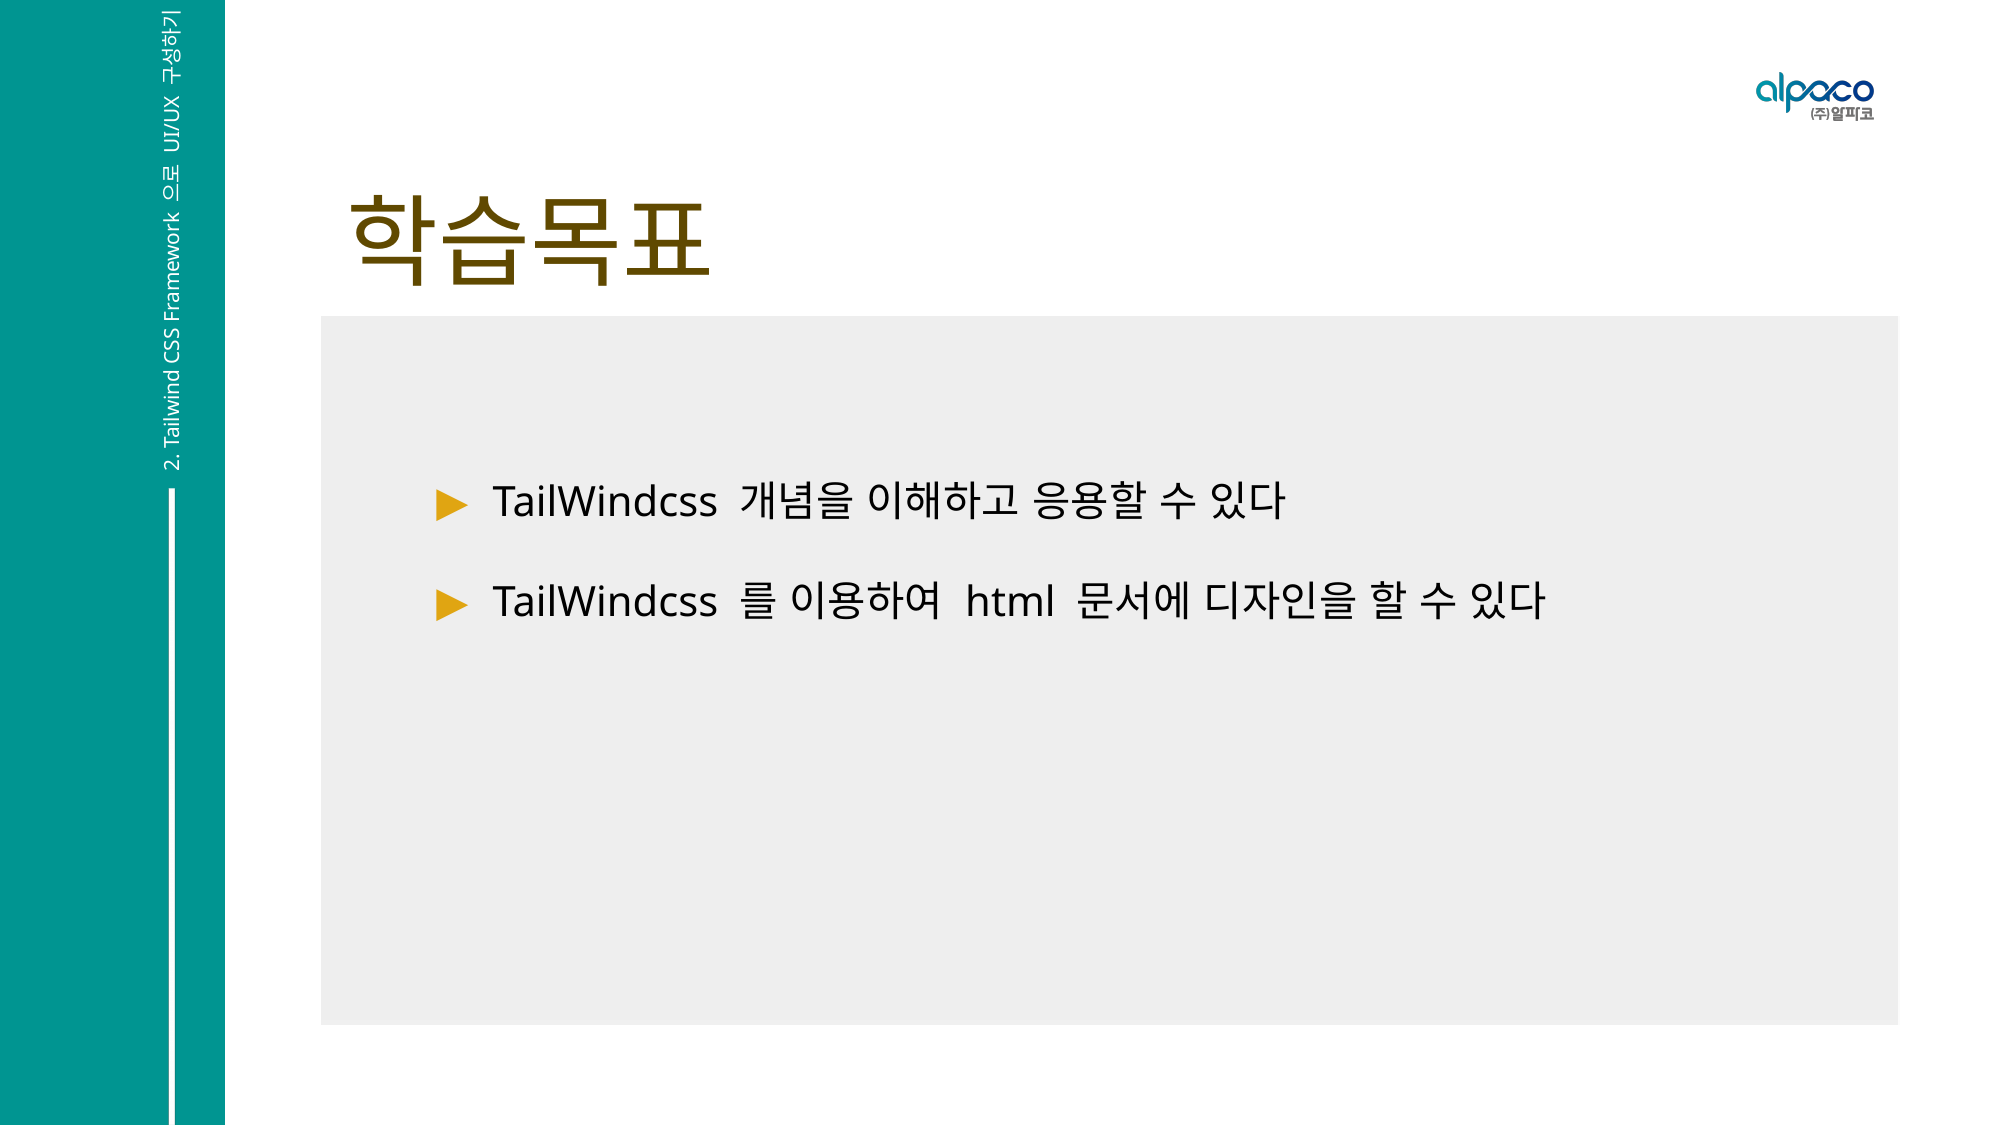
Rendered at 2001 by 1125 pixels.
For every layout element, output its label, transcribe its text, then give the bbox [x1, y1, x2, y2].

picture [1756, 72, 1874, 121]
text_box TailWindcss 개념을 이해하고 응용할 수 있다 TailWindcss 를 이용하여 html 문서에 디자인을 할 수 있다 [421, 417, 1562, 633]
text_box 2. Tailwind CSS Framework 으로 UI/UX 구성하기 [151, 0, 191, 487]
picture [321, 316, 1900, 1025]
picture [159, 489, 185, 1124]
